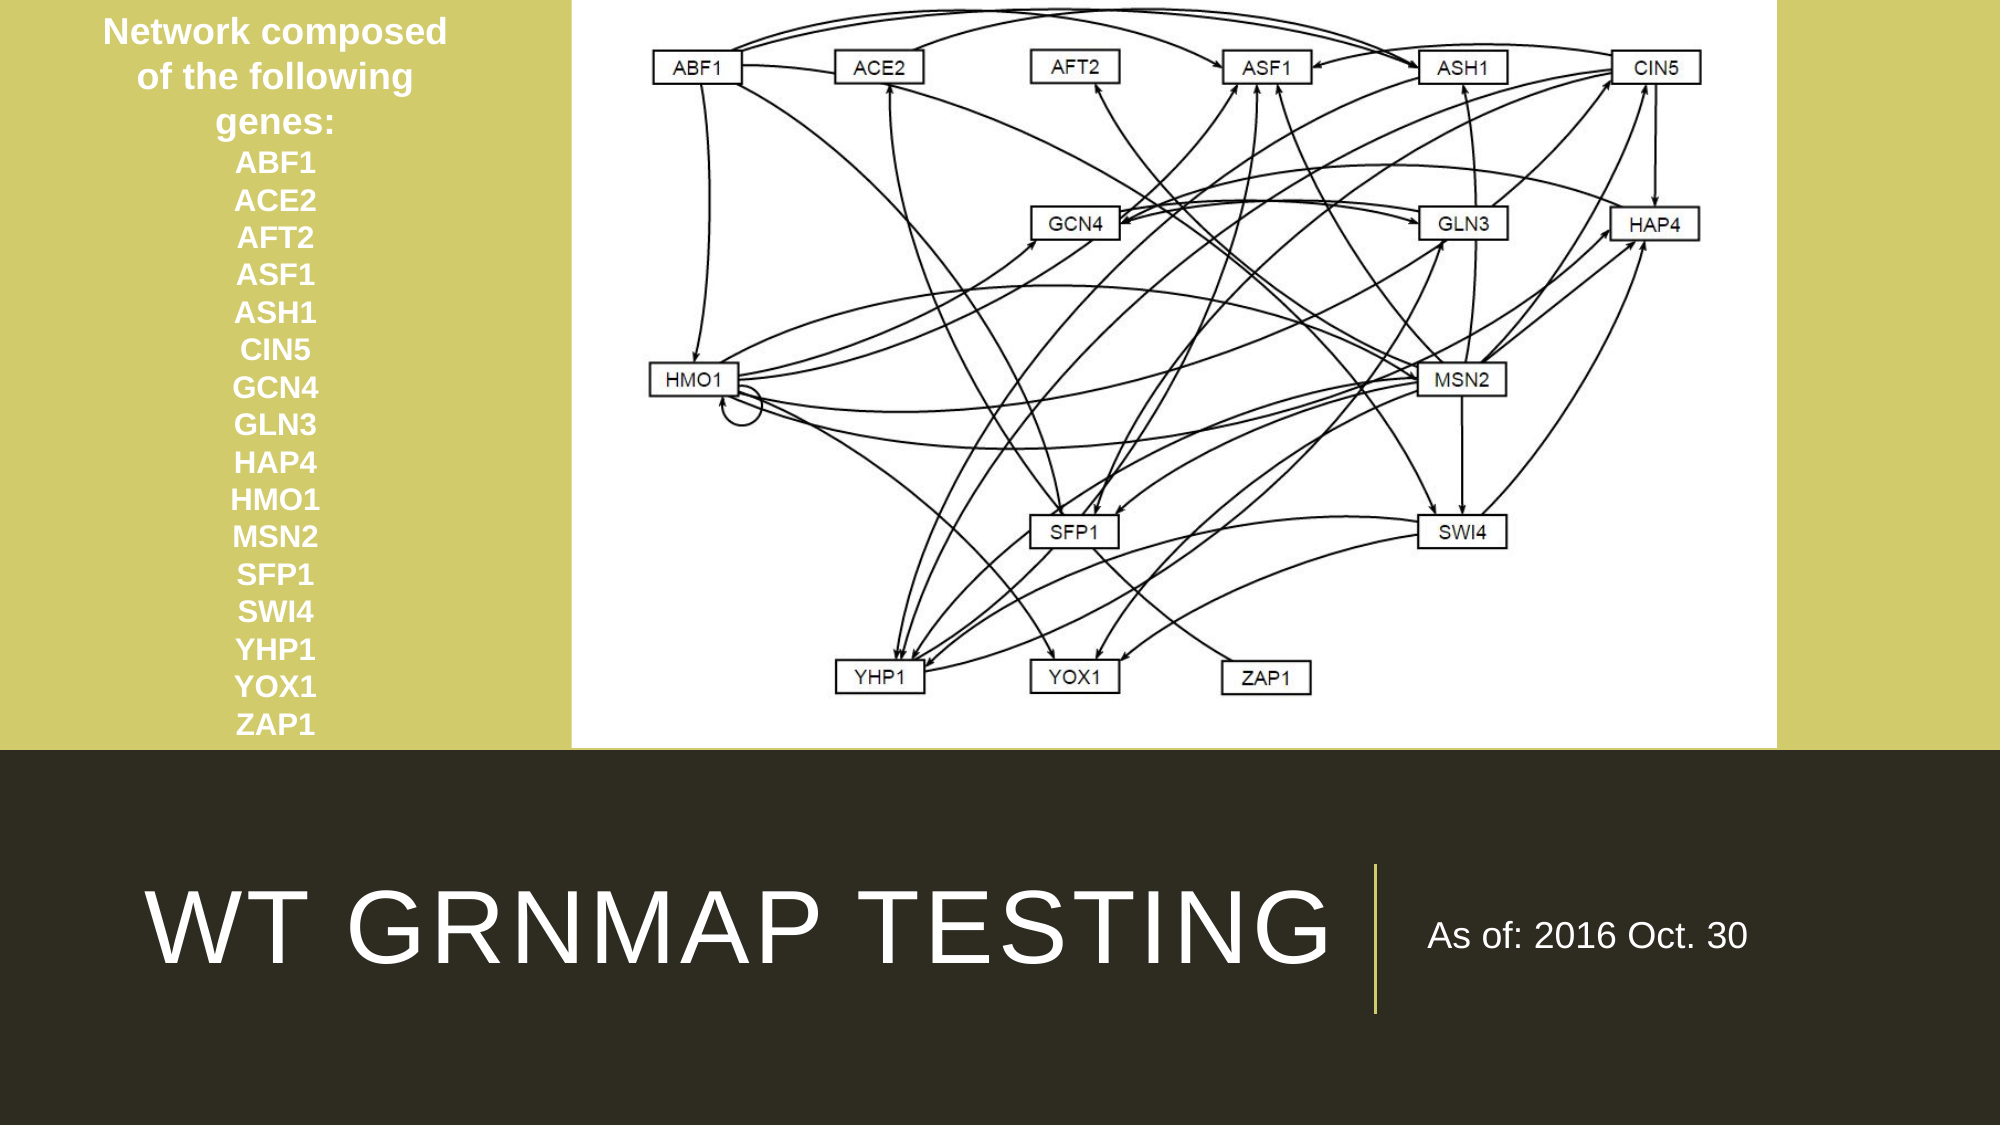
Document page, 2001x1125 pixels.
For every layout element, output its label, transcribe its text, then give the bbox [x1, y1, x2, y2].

text_box Network composed of the following genes: ABF1 ACE2 AFT2 ASF1 ASH1 CIN5 GCN4 GLN3 HAP4 HMO1 MSN2 SFP1 SWI4 YHP1 YOX1 ZAP1 [74, 0, 477, 749]
title Wt GRNMap testing [75, 813, 1350, 1054]
list As of: 2016 Oct. 30 [1412, 813, 1938, 1054]
picture [571, 0, 1778, 748]
